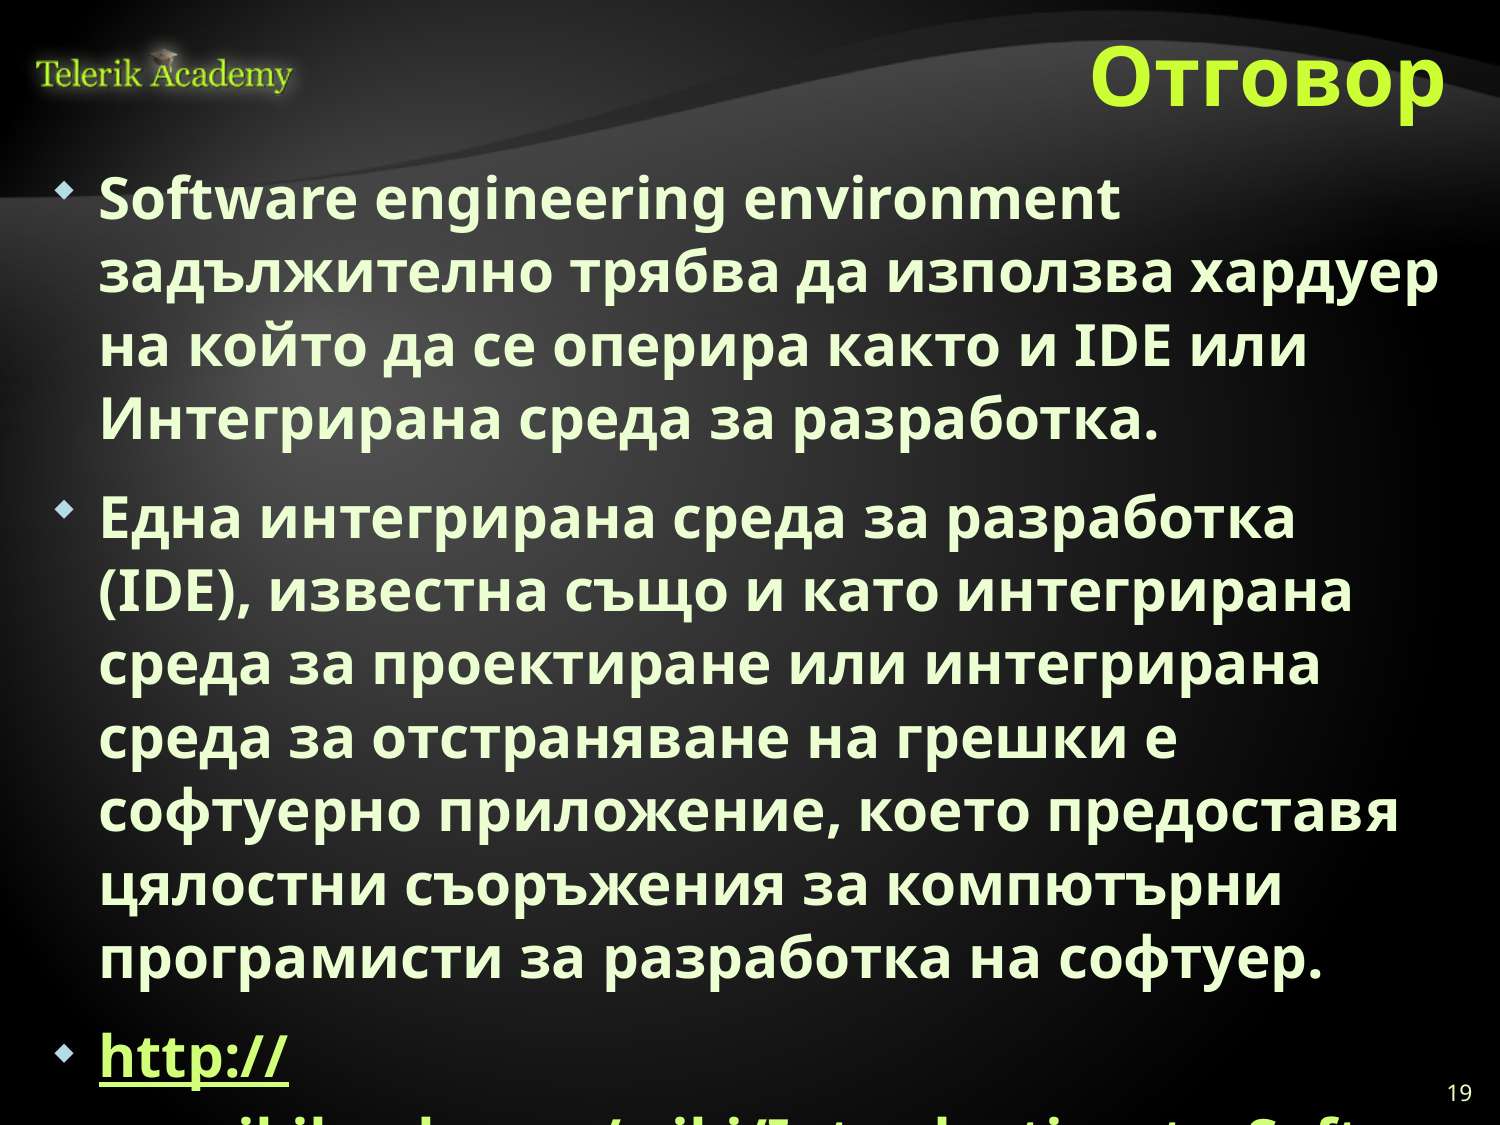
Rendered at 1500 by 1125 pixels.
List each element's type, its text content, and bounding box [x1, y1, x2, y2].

picture [0, 0, 1500, 1125]
list Software engineering environment задължително трябва да използва хардуер на който да се оперира както и IDE или Интегрирана среда за разработка. Една интегрирана среда за разработка (IDE), известна също и като интегрирана среда за проектиране или интегрирана среда за отстраняване на грешки е софтуерно приложение, което предоставя цялостни съоръжения за компютърни програмисти за разработка на софтуер. http://en.wikibooks.org/wiki/Introduction_to_Software_Engineering/Print_version [37, 149, 1463, 1100]
slide_number 19 [1412, 1074, 1488, 1113]
title Отговор [300, 12, 1463, 149]
